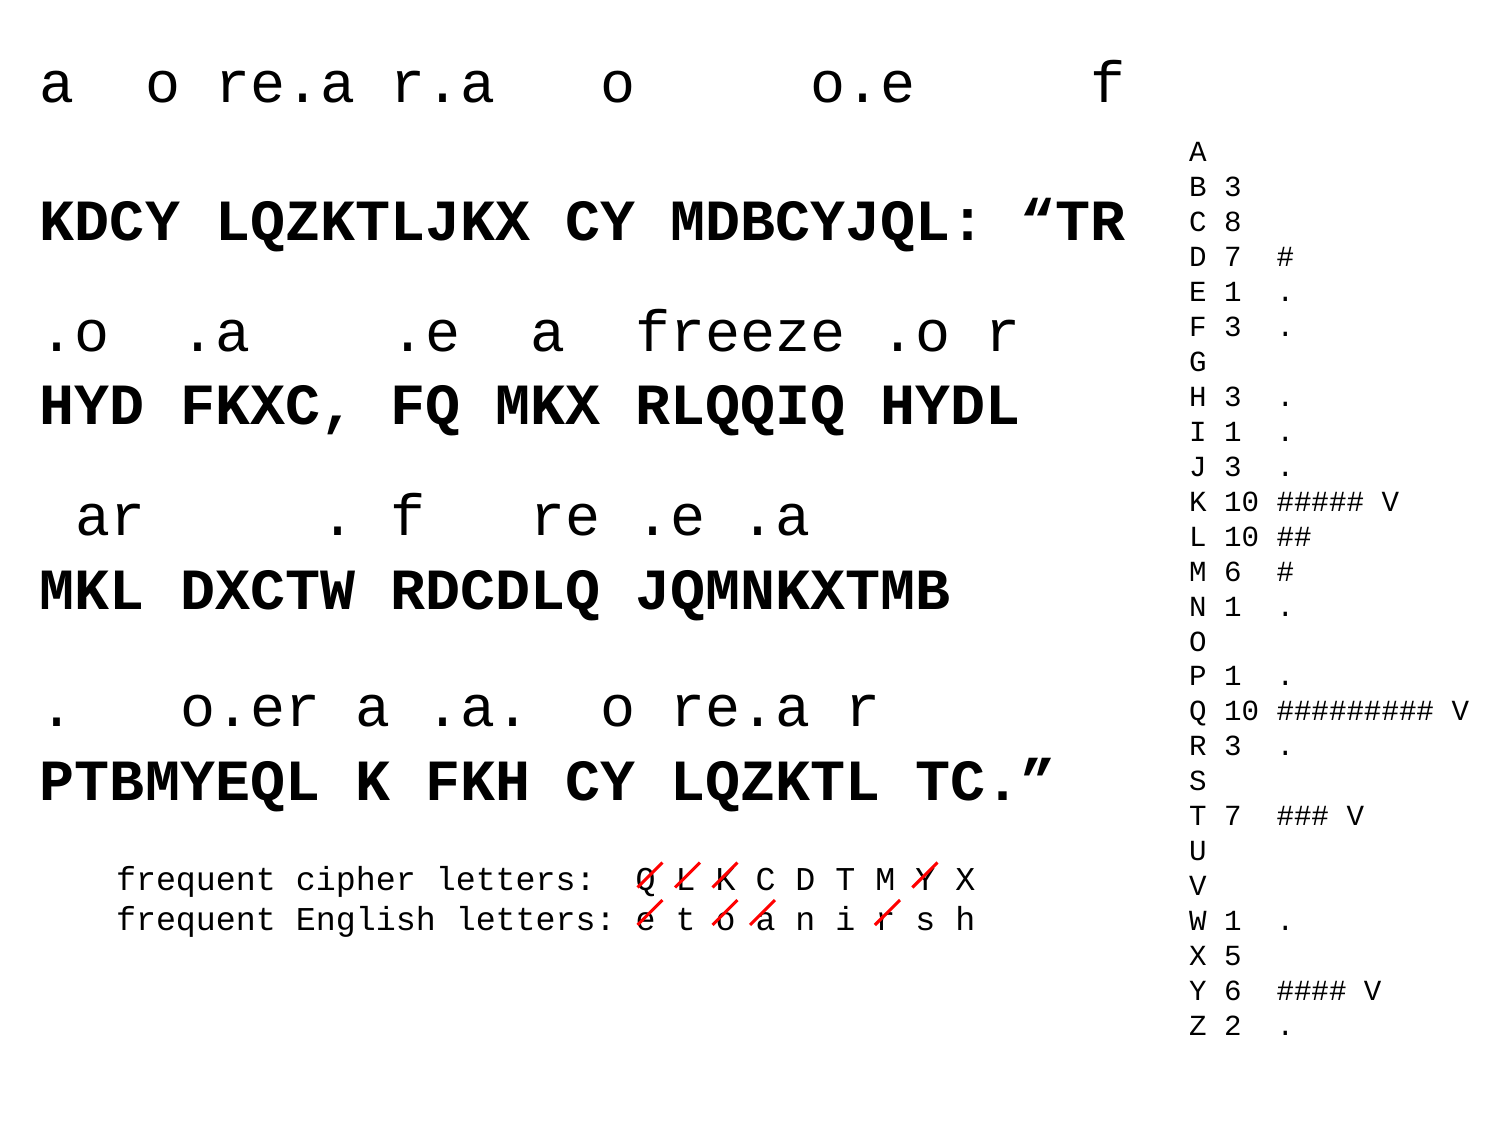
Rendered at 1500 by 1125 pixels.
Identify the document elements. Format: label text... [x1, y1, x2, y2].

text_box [874, 899, 901, 926]
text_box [637, 862, 663, 888]
text_box A B 3 C 8 D 7 # E 1 . F 3 . G H 3 . I 1 . J 3 . K 10 ##### V L 10 ## M 6 # N 1 . O P 1 . Q 10 ######### V R 3 . S T 7 ### V U V W 1 . X 5 Y 6 #### V Z 2 . [1174, 124, 1485, 1049]
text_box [712, 899, 738, 926]
text_box frequent cipher letters: Q L K C D T M Y X frequent English letters: e t o a n i r s h [101, 849, 992, 945]
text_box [749, 899, 776, 926]
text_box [912, 862, 938, 888]
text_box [712, 862, 738, 888]
list a o re.a r.a o o.e f KDCY LQZKTLJKX CY MDBCYJQL: “TR .o .a .e a freeze .o r HYD FKXC, FQ MKX RLQQIQ HYDL ar . f re .e .a MKL DXCTW RDCDLQ JQMNKXTMB . o.er a .a. o re.a r PTBMYEQL K FKH CY LQZKTL TC.” [24, 45, 1163, 788]
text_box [674, 862, 701, 888]
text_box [637, 899, 663, 926]
